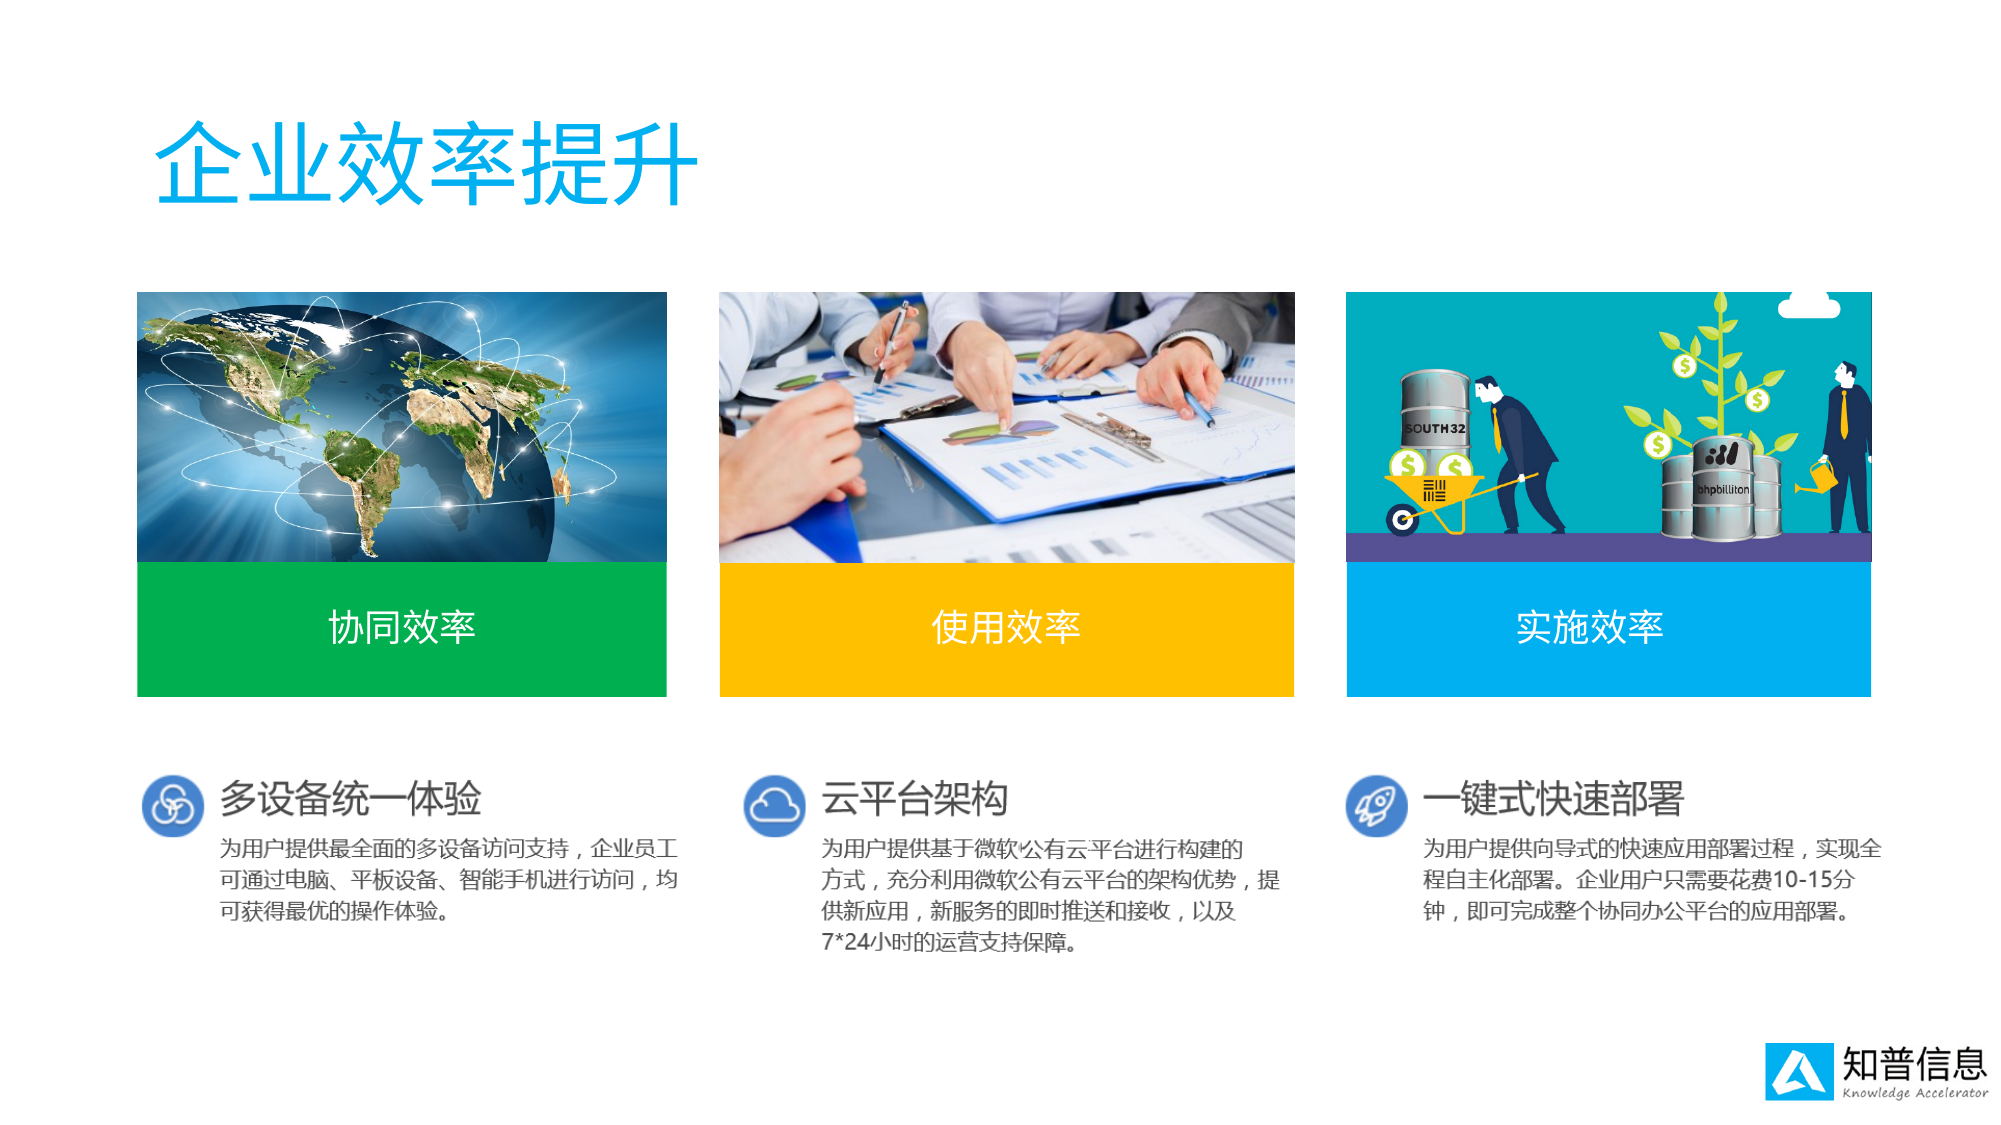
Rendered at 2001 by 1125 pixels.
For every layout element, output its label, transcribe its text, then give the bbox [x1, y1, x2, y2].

text_box [1346, 562, 1872, 698]
title 企业效率提升 [137, 59, 1863, 278]
picture [89, 756, 1919, 982]
picture [1690, 1030, 1994, 1115]
text_box [136, 561, 668, 698]
picture [719, 292, 1295, 563]
text_box 使用效率 [917, 596, 1097, 656]
text_box [719, 563, 1295, 698]
text_box 协同效率 [312, 596, 492, 656]
picture [137, 292, 667, 562]
text_box 实施效率 [1500, 596, 1680, 656]
picture [1346, 292, 1872, 561]
